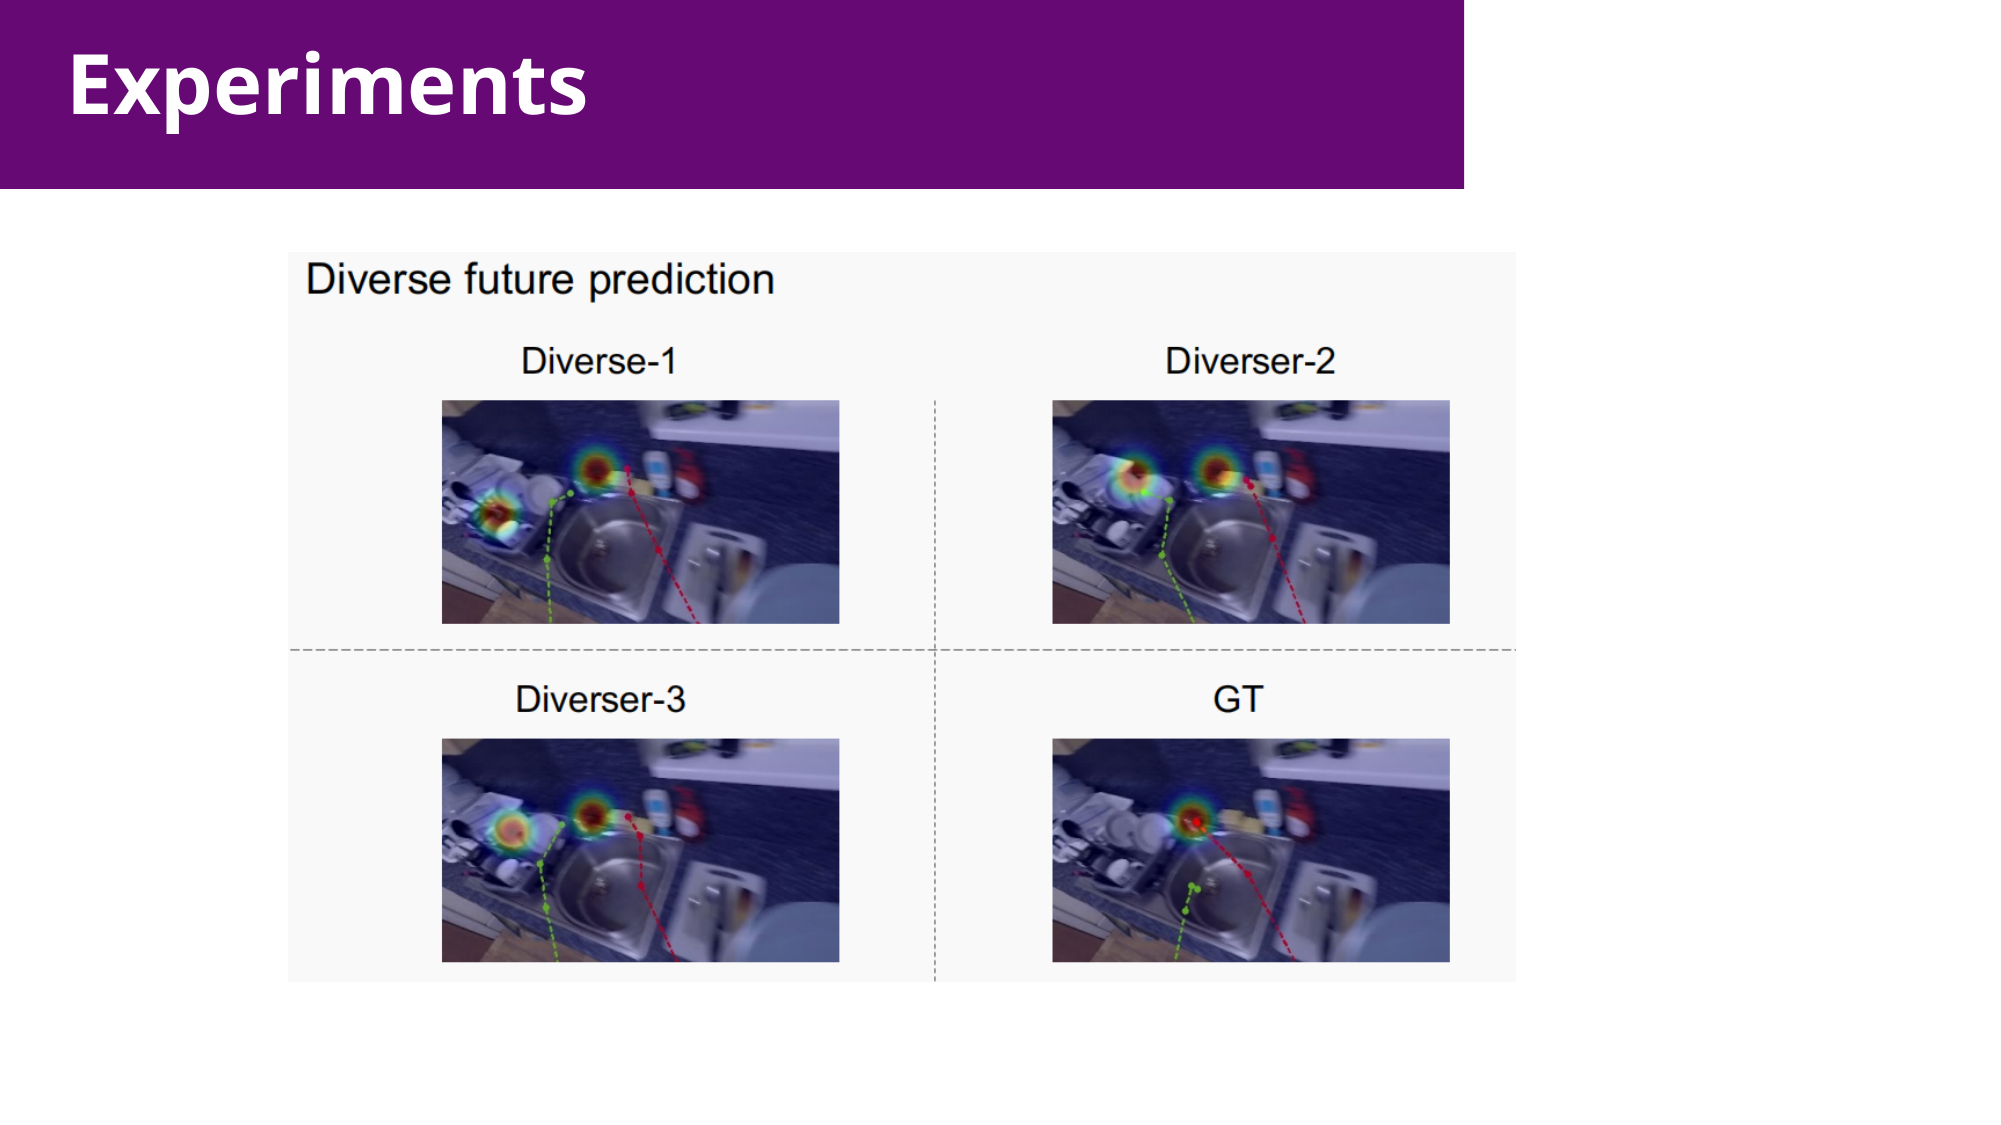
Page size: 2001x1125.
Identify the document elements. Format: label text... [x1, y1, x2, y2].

picture [288, 0, 2000, 983]
text_box Experiments [51, 23, 687, 139]
